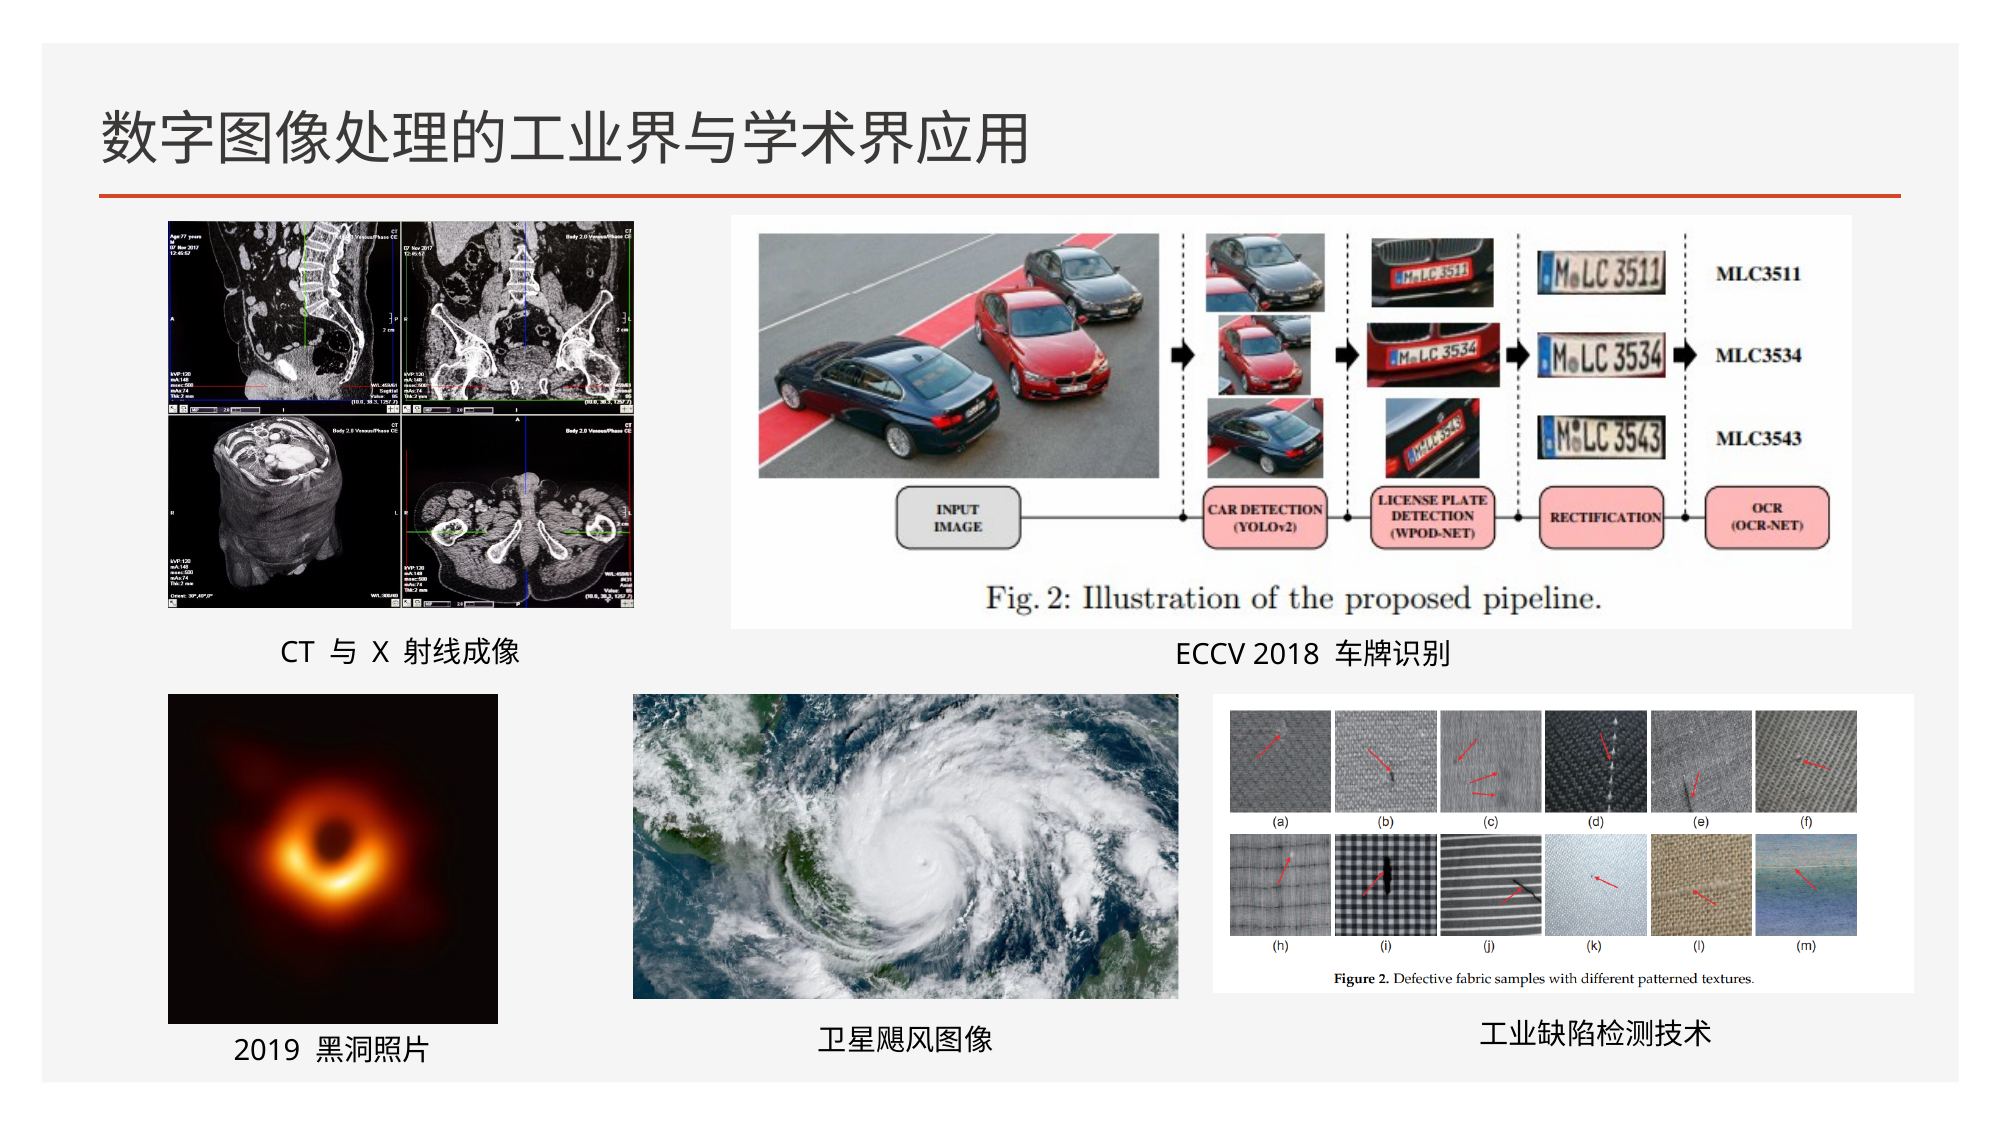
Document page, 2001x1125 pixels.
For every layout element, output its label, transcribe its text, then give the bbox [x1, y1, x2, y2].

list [167, 221, 634, 609]
text_box 2019 黑洞照片 [218, 1024, 447, 1074]
text_box 工业缺陷检测技术 [1464, 1007, 1729, 1058]
picture [731, 215, 1852, 629]
picture [1213, 694, 1914, 993]
text_box CT 与 X 射线成像 [265, 625, 536, 676]
text_box ECCV 2018 车牌识别 [1160, 629, 1467, 678]
text_box 卫星飓风图像 [803, 1014, 1009, 1064]
picture [167, 694, 498, 1024]
title 数字图像处理的工业界与学术界应用 [85, 73, 1214, 179]
picture [632, 694, 1179, 999]
